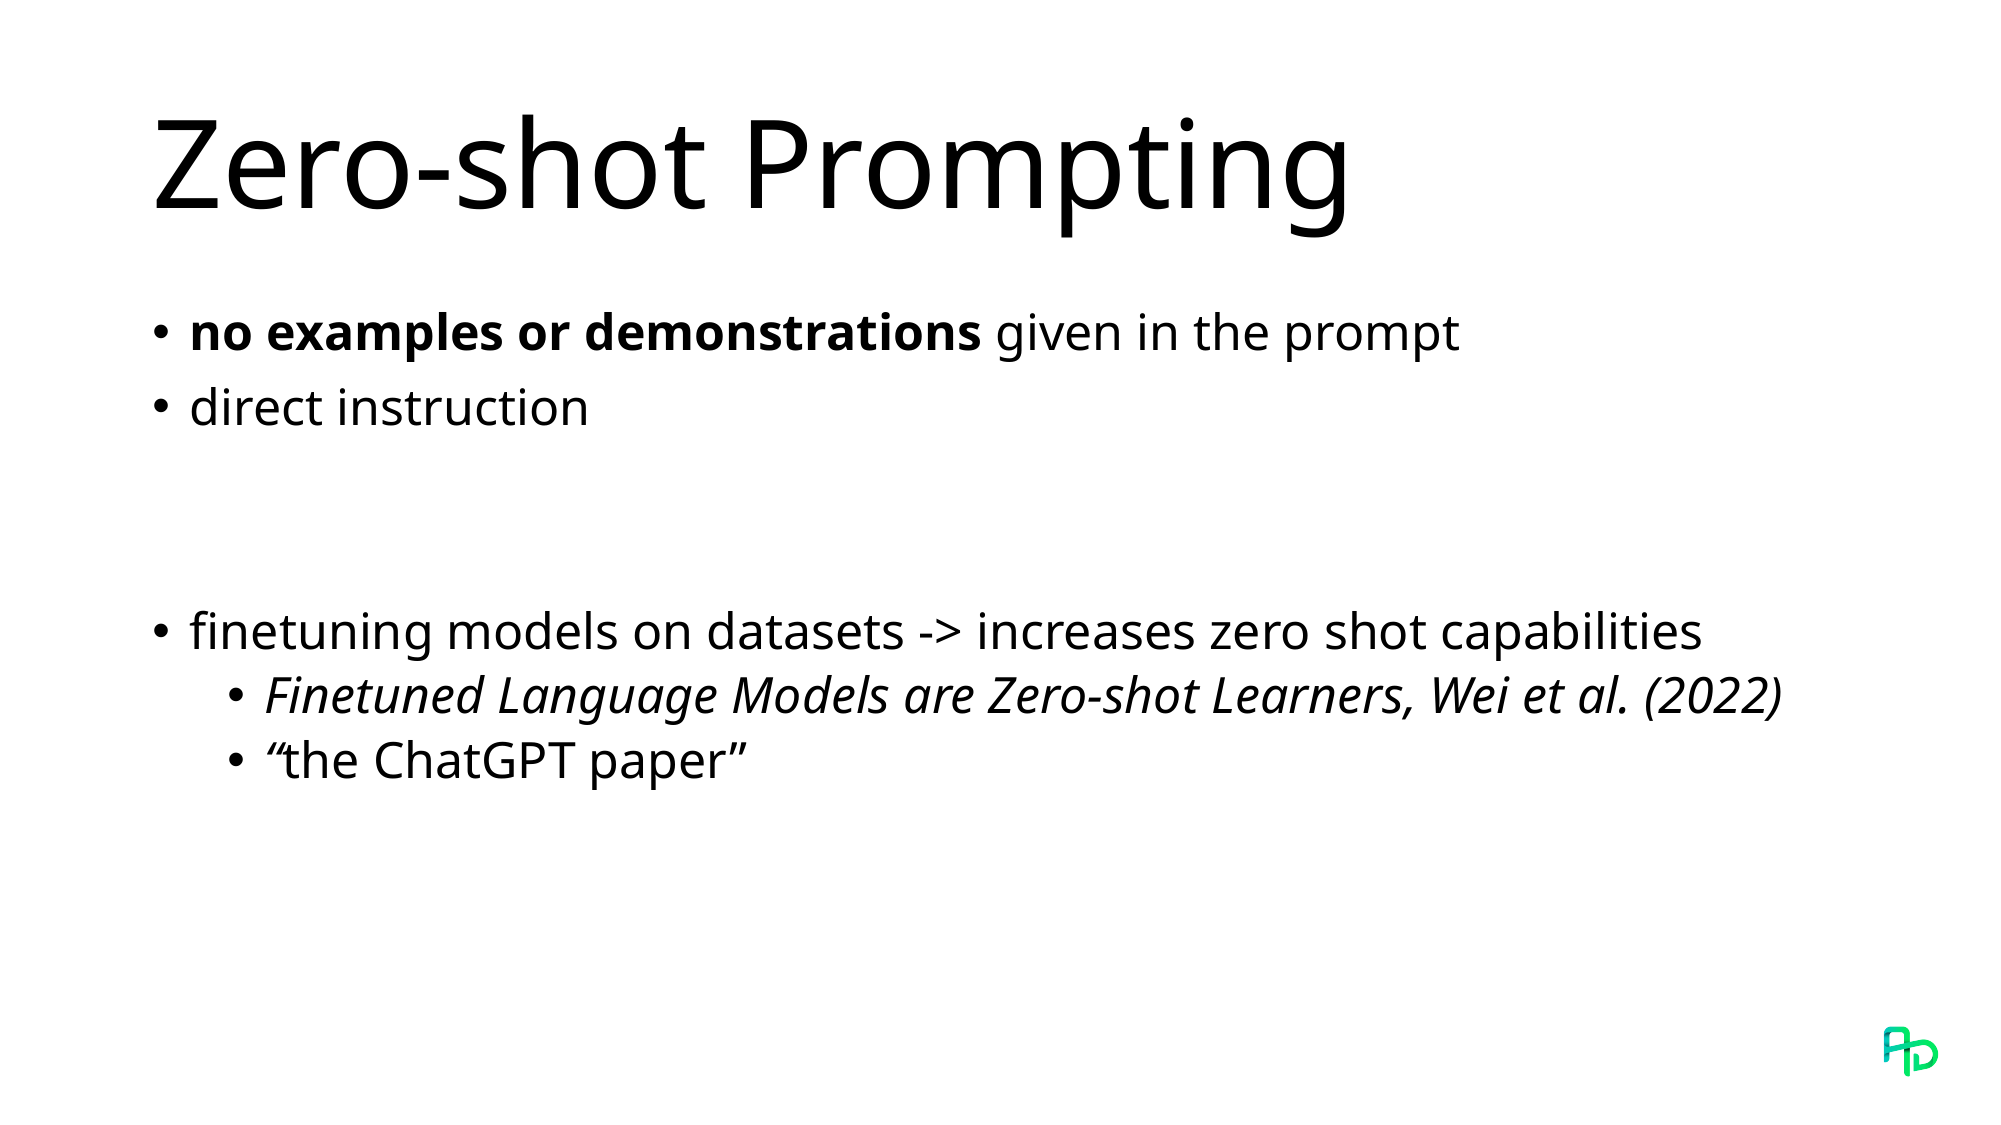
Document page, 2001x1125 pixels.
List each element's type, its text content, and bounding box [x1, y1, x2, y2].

title Zero-shot Prompting [137, 59, 1863, 278]
list no examples or demonstrations given in the prompt direct instruction finetuning models on datasets -> increases zero shot capabilities Finetuned Language Models are Zero-shot Learners, Wei et al. (2022) “the ChatGPT paper” [137, 299, 1863, 1014]
picture [1875, 1015, 1947, 1088]
